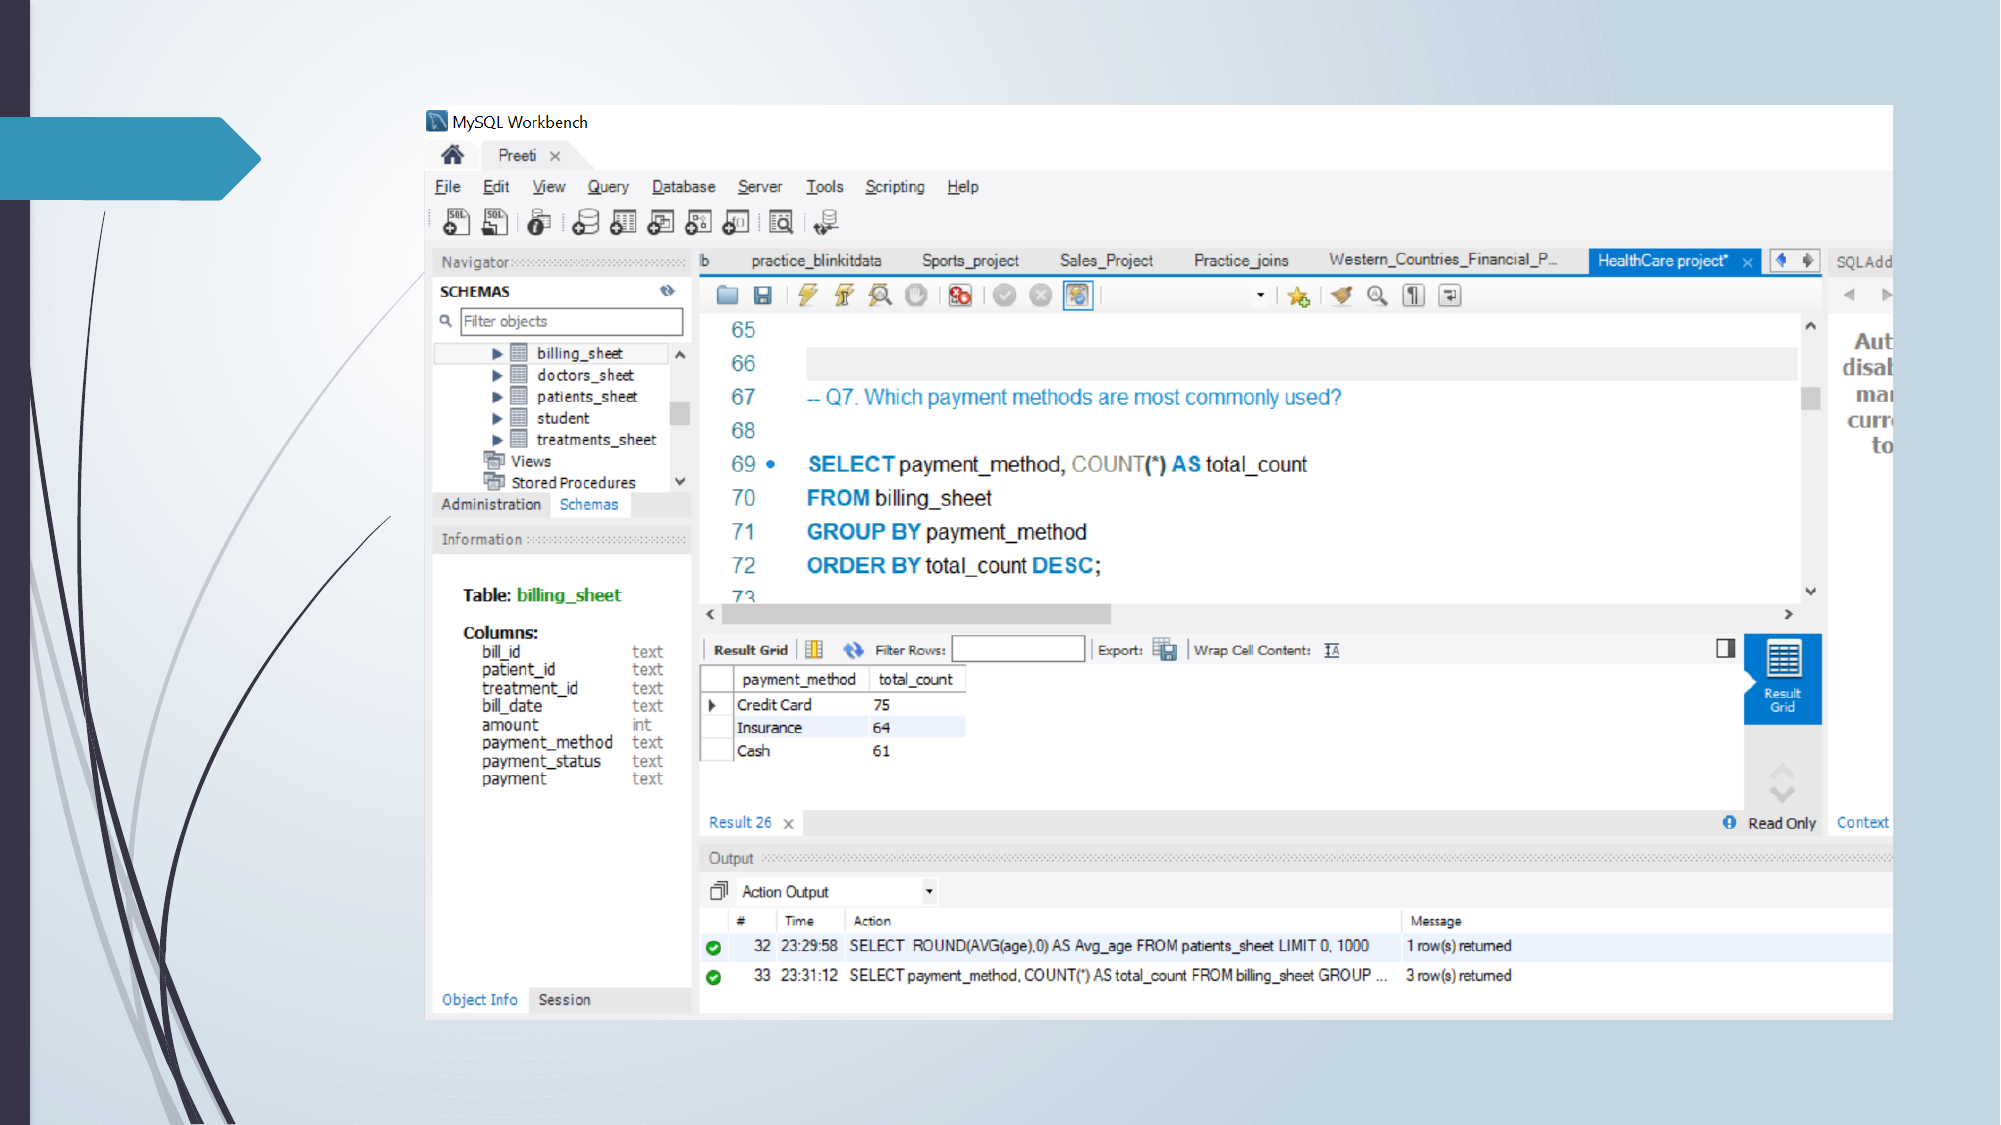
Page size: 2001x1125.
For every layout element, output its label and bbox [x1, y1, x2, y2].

text_box [0, 117, 262, 201]
picture [424, 105, 1894, 1020]
